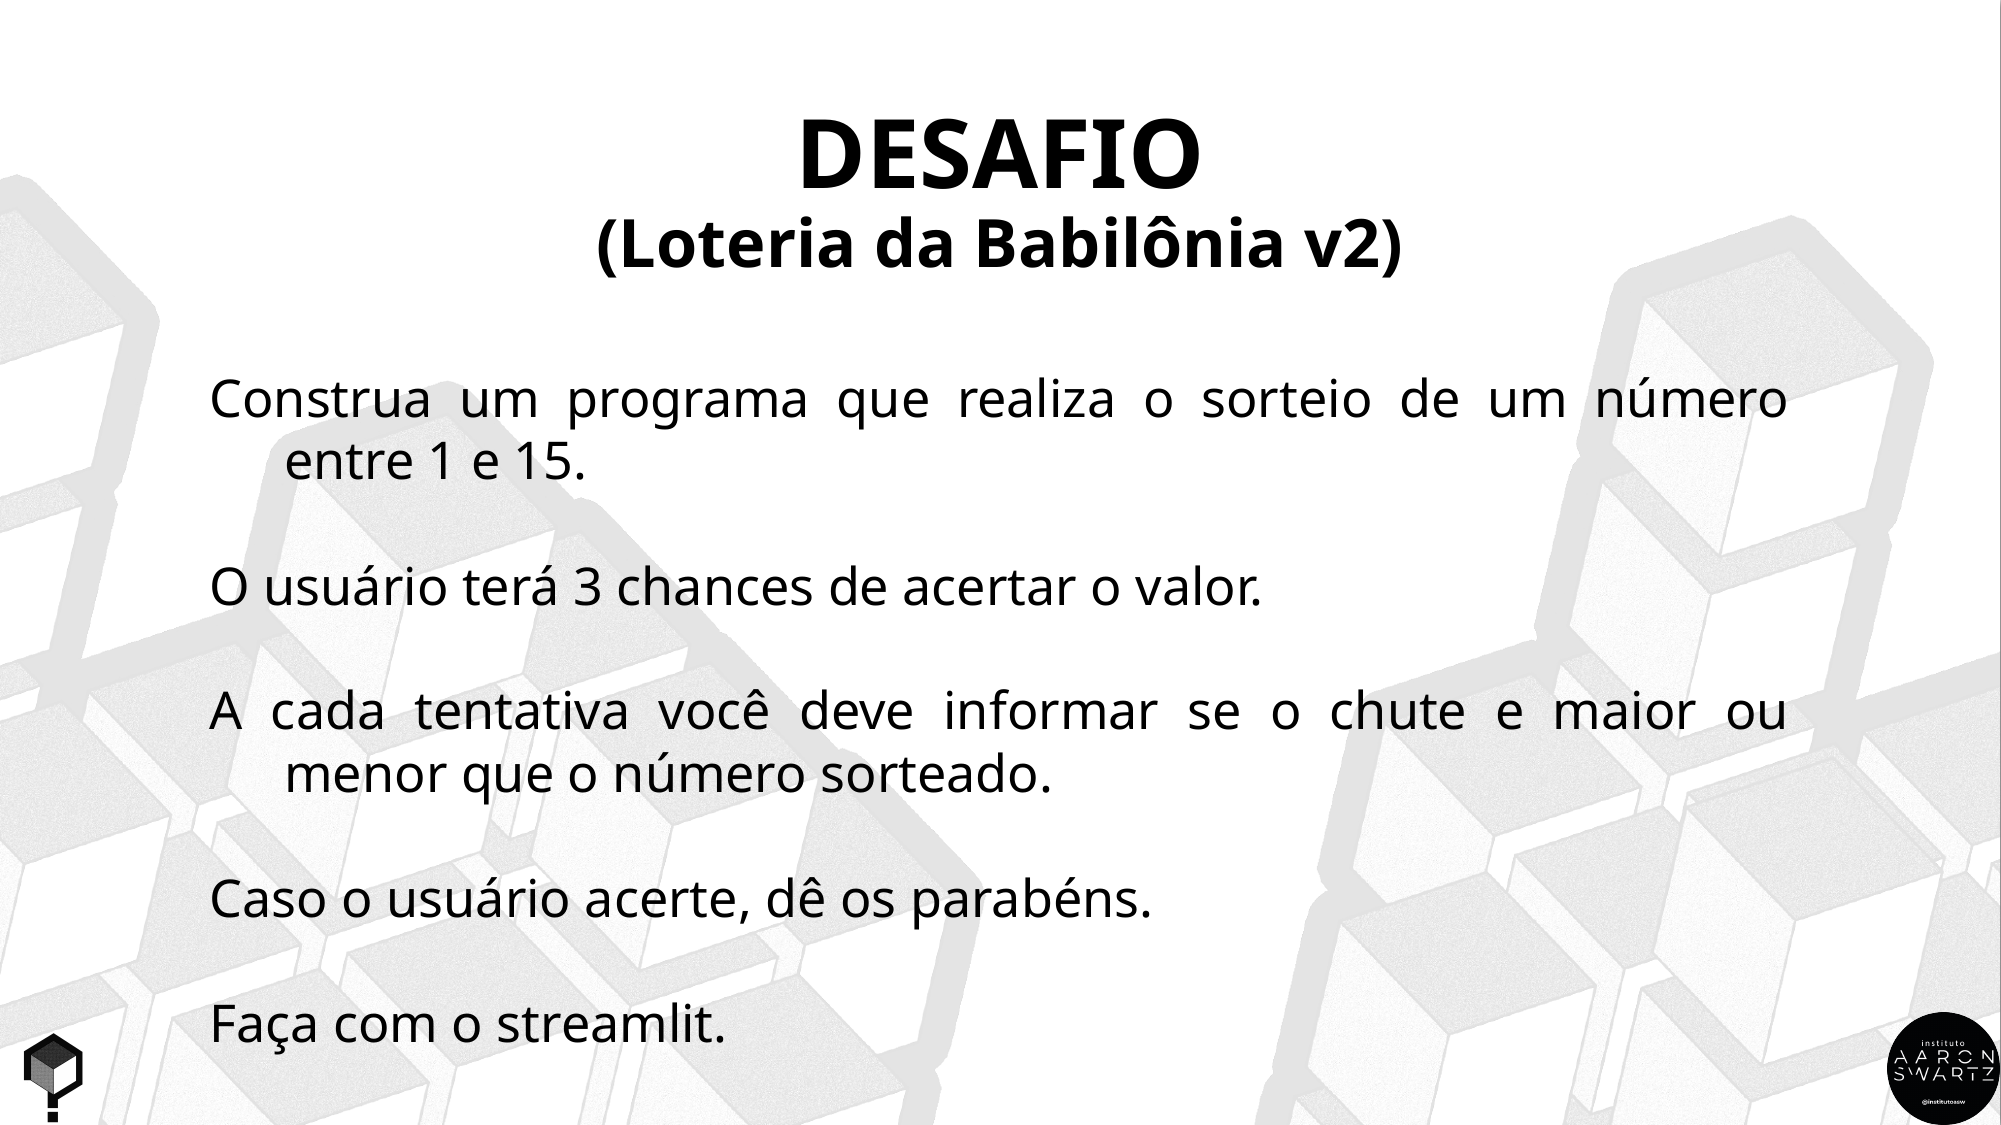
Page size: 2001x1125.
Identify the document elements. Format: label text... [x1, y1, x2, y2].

picture [0, 0, 2001, 1125]
title DESAFIO (Loteria da Babilônia v2) [178, 50, 1822, 338]
text_box Construa um programa que realiza o sorteio de um número entre 1 e 15. O usuário terá 3 chances de acertar o valor. A cada tentativa você deve informar se o chute e maior ou menor que o número sorteado. Caso o usuário acerte, dê os parabéns. Faça com o streamlit. [194, 357, 1806, 1061]
